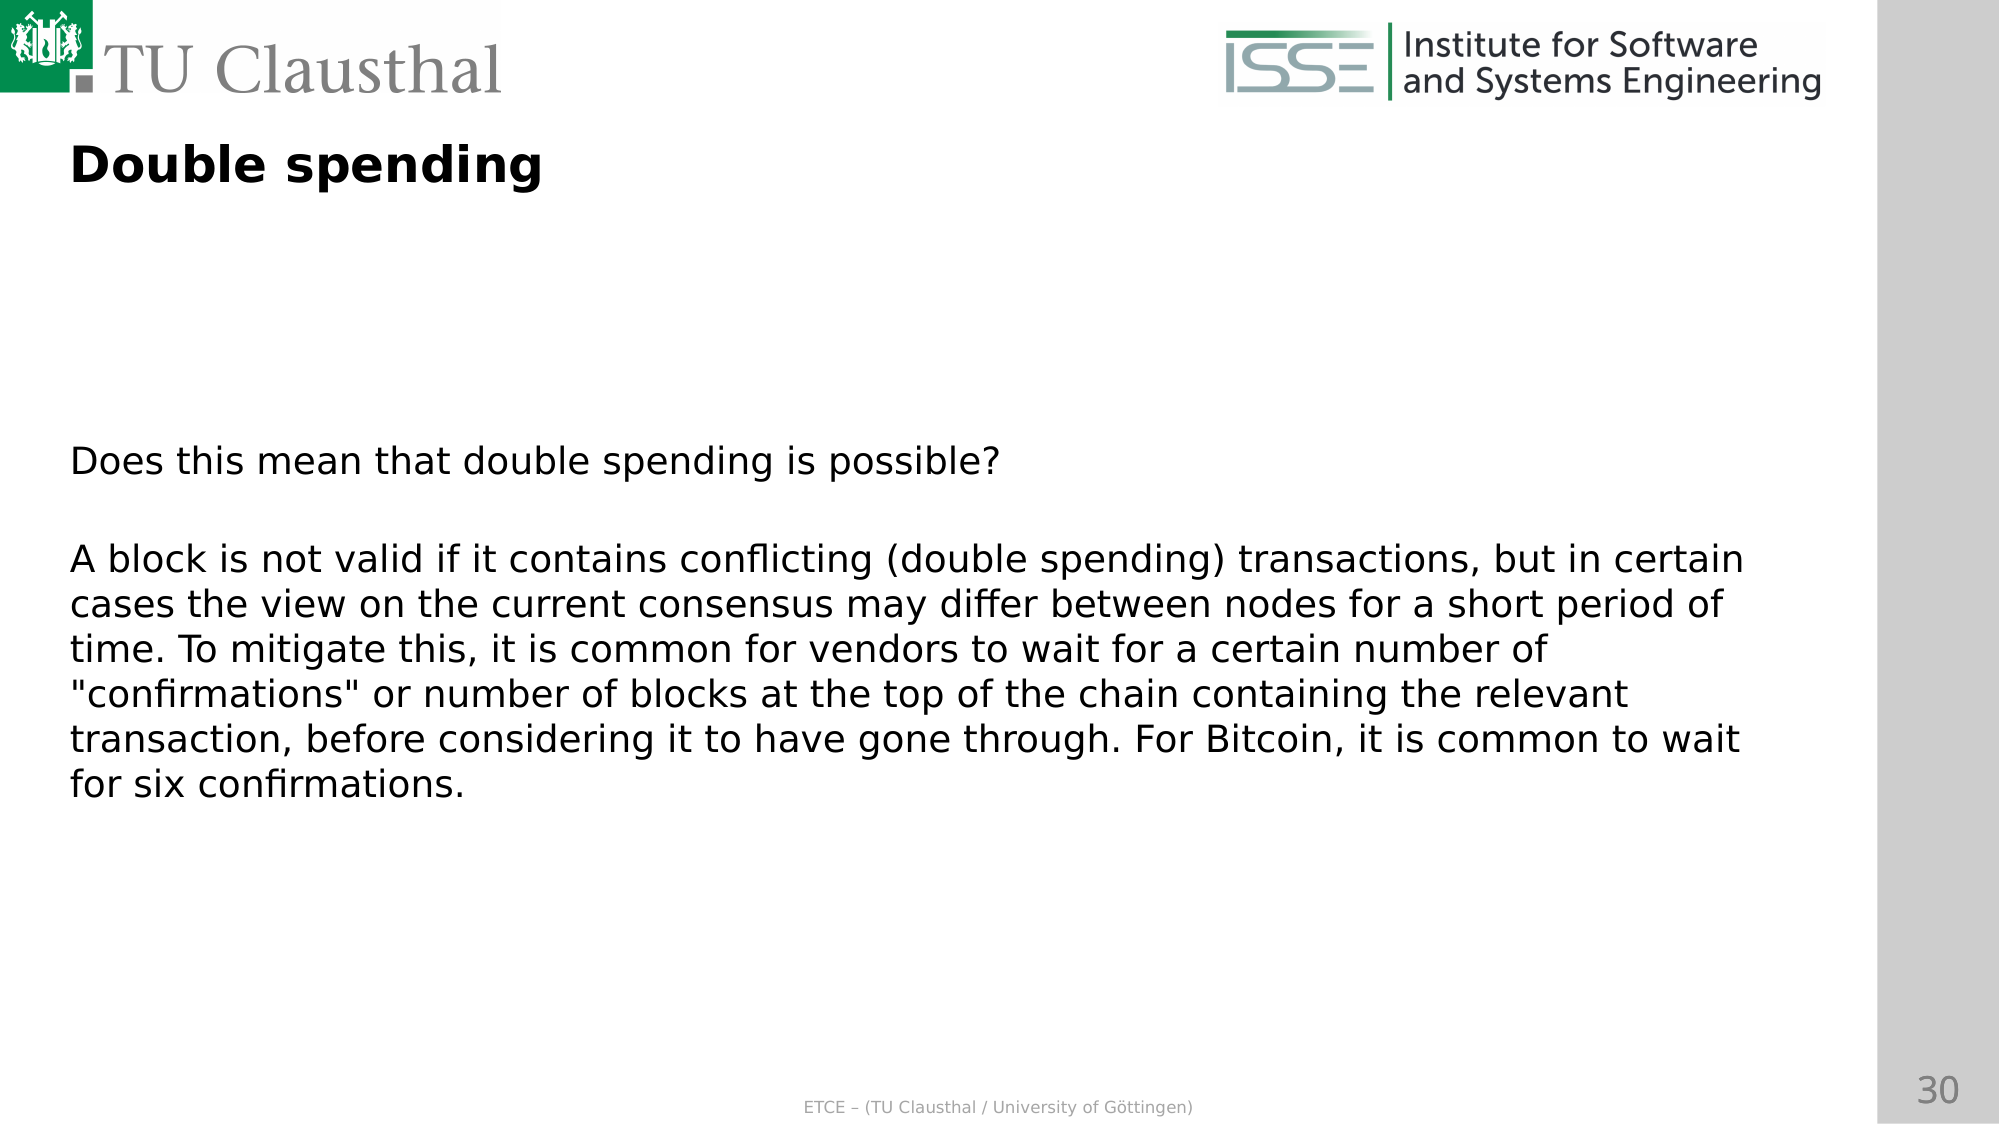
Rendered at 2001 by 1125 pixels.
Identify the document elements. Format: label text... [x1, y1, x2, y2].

text_box Double spending [54, 125, 1818, 207]
picture [1218, 22, 1826, 107]
text_box Does this mean that double spending is possible? A block is not valid if it contains conflicting (double spending) transactions, but in certain cases the view on the current consensus may differ between nodes for a short period of time. To mitigate this, it is common for vendors to wait for a certain number of "confirmations" or number of blocks at the top of the chain containing the relevant transaction, before considering it to have gone through. For Bitcoin, it is common to wait for six confirmations. [54, 208, 1818, 1034]
picture [0, 0, 501, 93]
